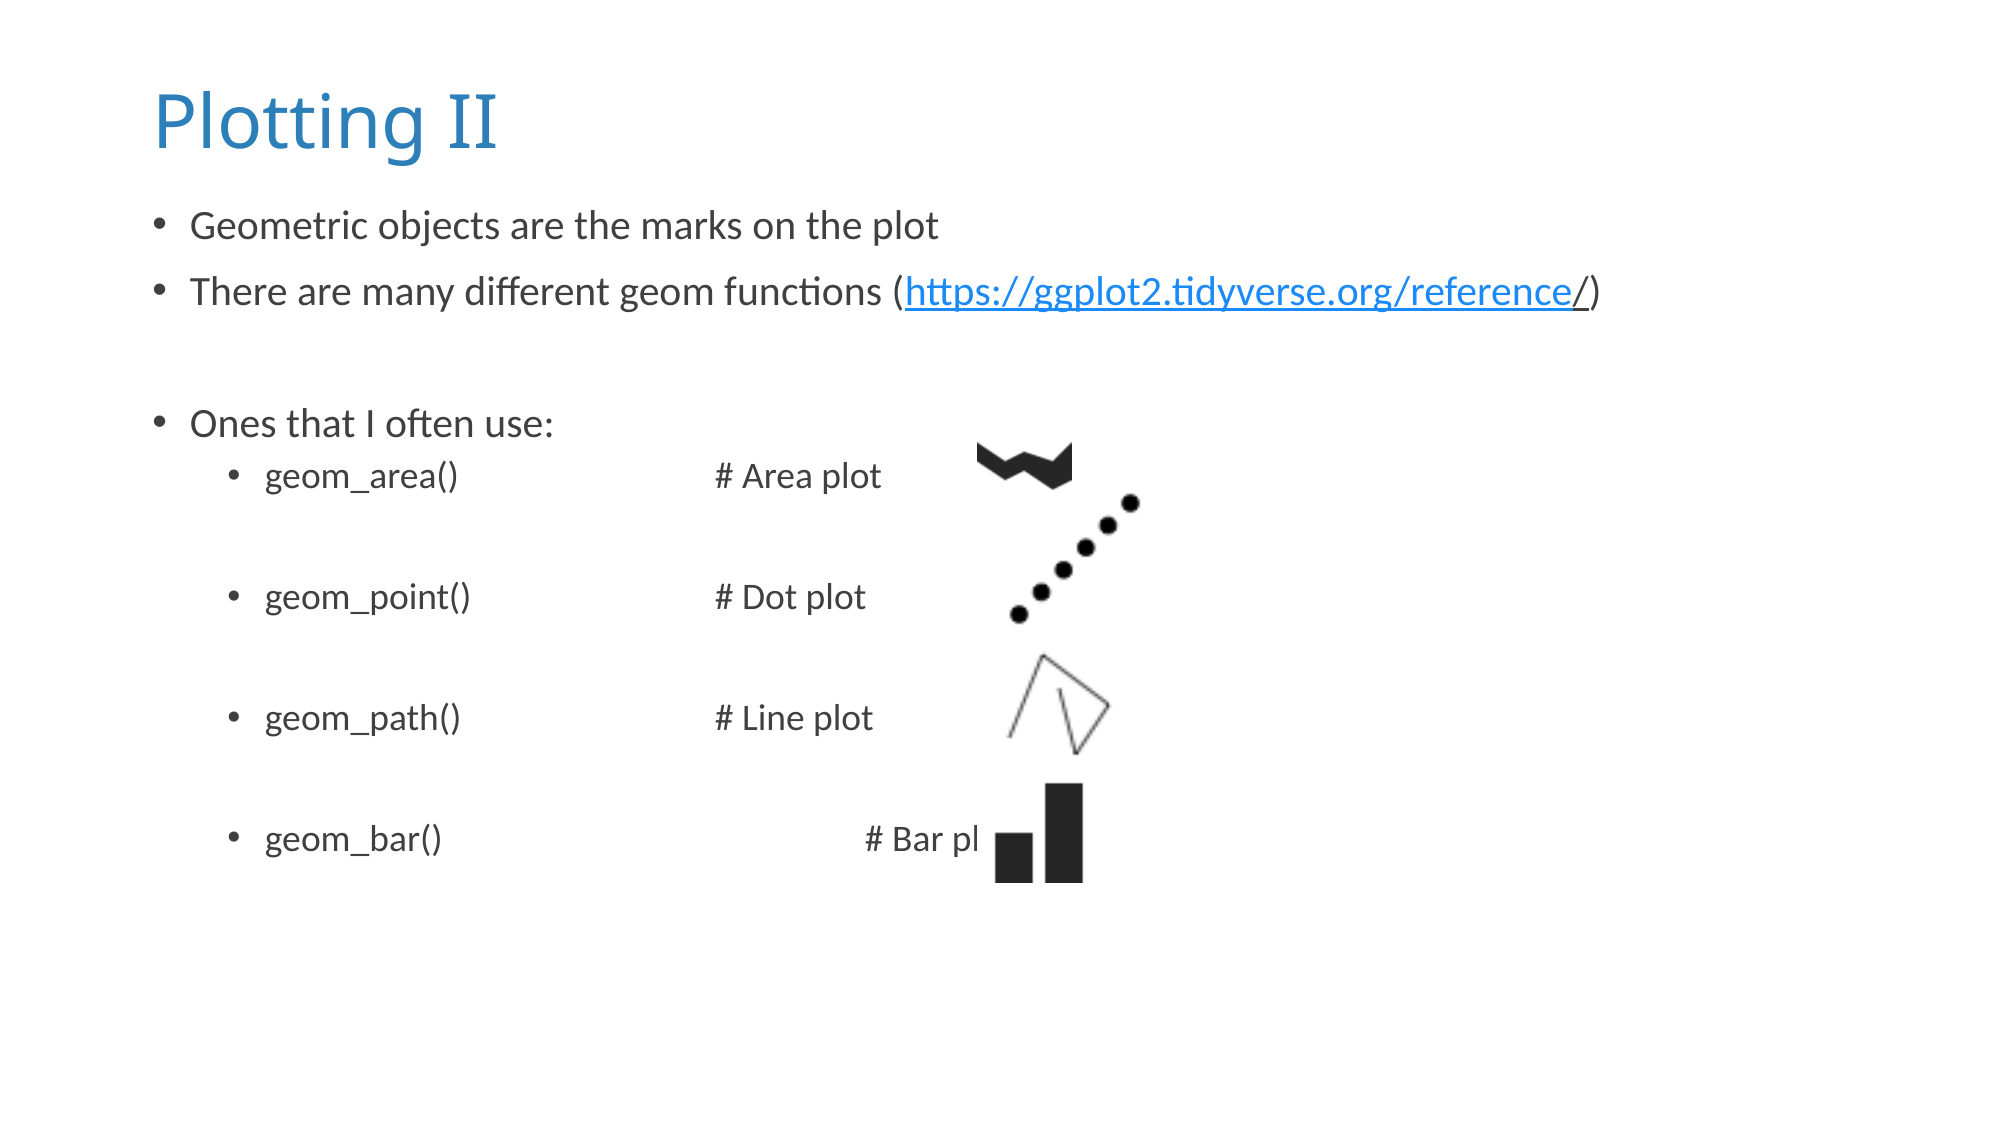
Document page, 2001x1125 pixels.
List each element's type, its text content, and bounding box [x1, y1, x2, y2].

title Plotting II [137, 59, 1863, 190]
picture [977, 414, 1145, 629]
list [977, 772, 1102, 883]
picture [977, 633, 1143, 772]
list Geometric objects are the marks on the plot There are many different geom functions (https://ggplot2.tidyverse.org/reference/) Ones that I often use: geom_area() # Area plot geom_point() # Dot plot geom_path() # Line plot geom_bar() # Bar plot [137, 196, 1863, 967]
